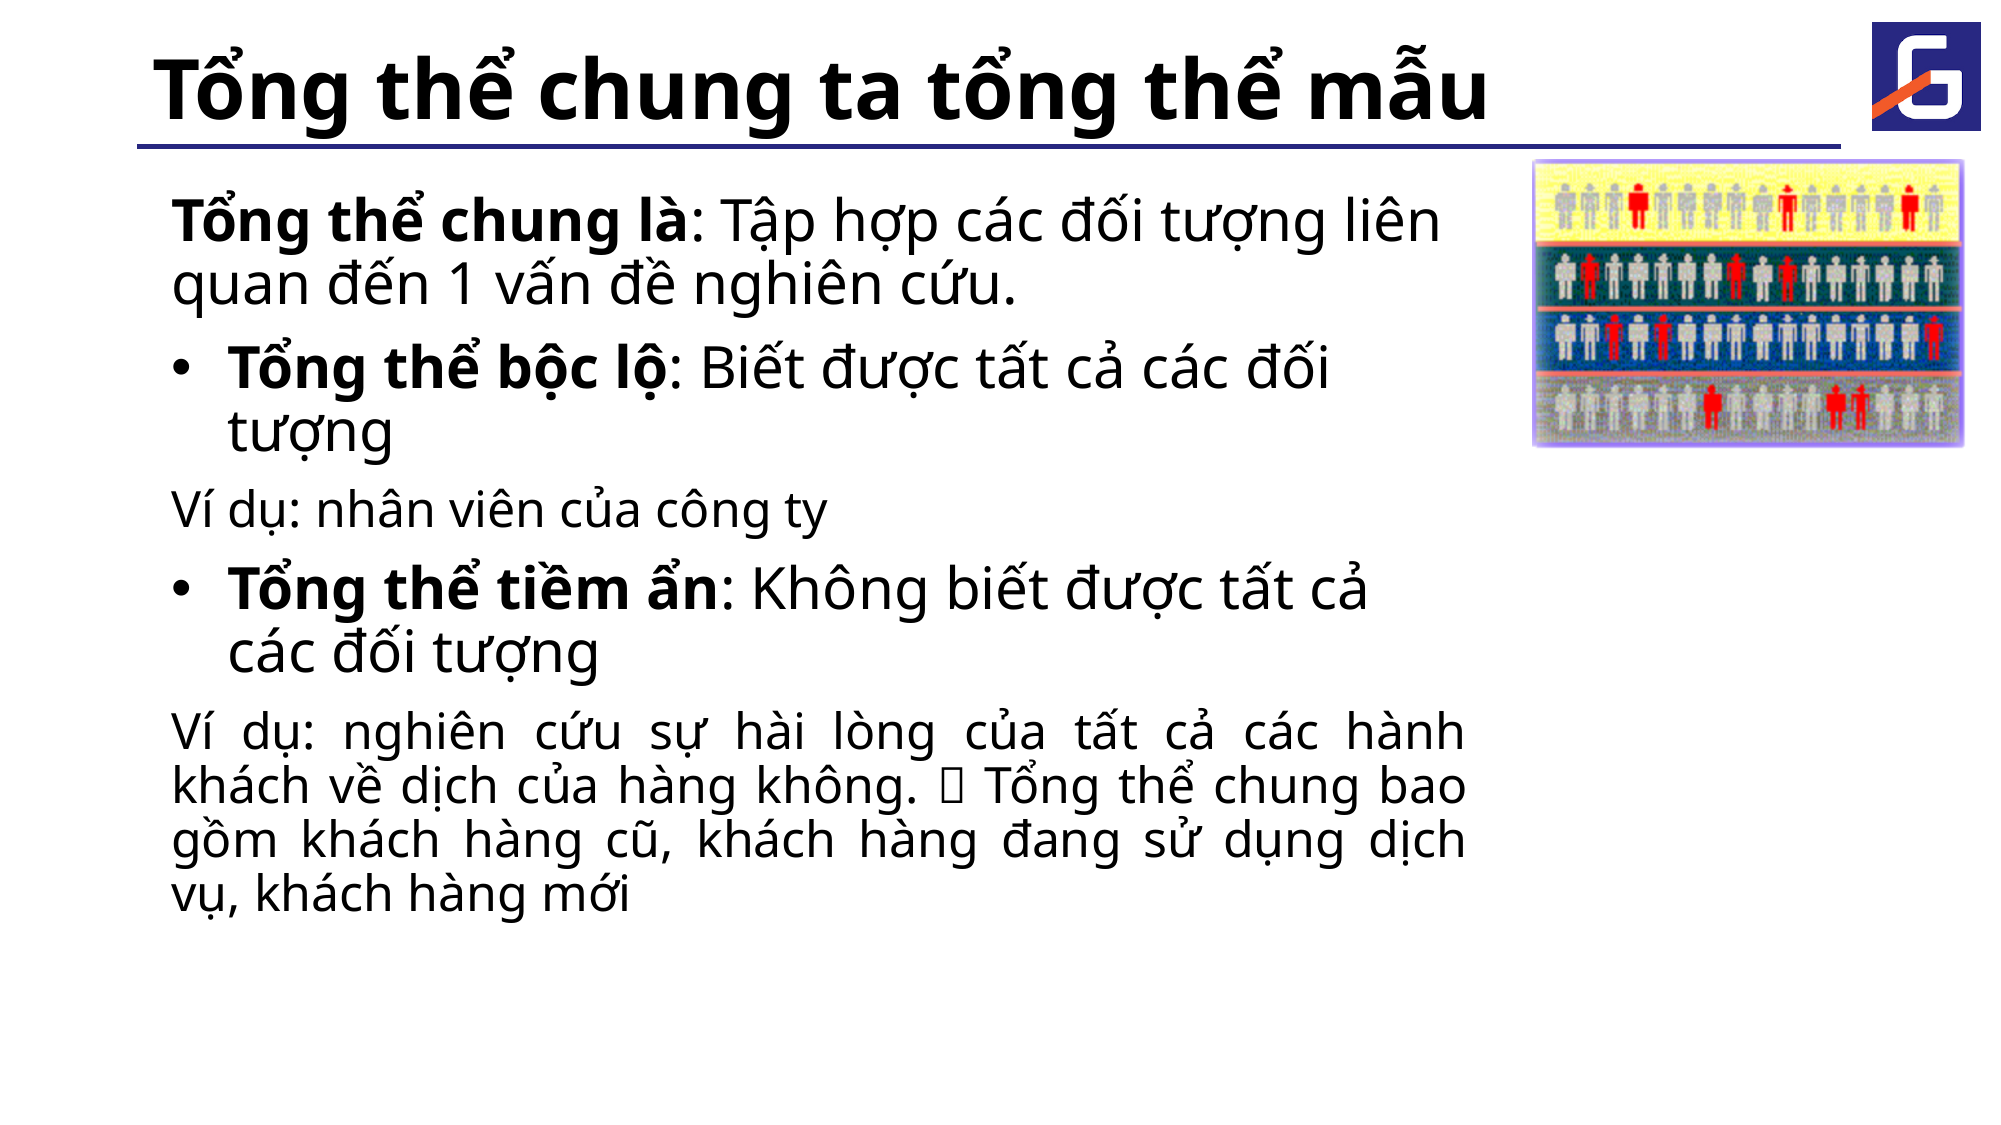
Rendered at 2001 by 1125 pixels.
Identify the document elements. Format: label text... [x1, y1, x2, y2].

picture [1872, 22, 1981, 131]
title Tổng thể chung ta tổng thể mẫu [137, 26, 1863, 160]
list Tổng thể chung là: Tập hợp các đối tượng liên quan đến 1 vấn đề nghiên cứu. Tổng thể bộc lộ: Biết được tất cả các đối tượng Ví dụ: nhân viên của công ty Tổng thể tiềm ẩn: Không biết được tất cả các đối tượng Ví dụ: nghiên cứu sự hài lòng của tất cả các hành khách về dịch của hàng không.  Tổng thể chung bao gồm khách hàng cũ, khách hàng đang sử dụng dịch vụ, khách hàng mới [137, 183, 1483, 1014]
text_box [1531, 159, 2000, 482]
